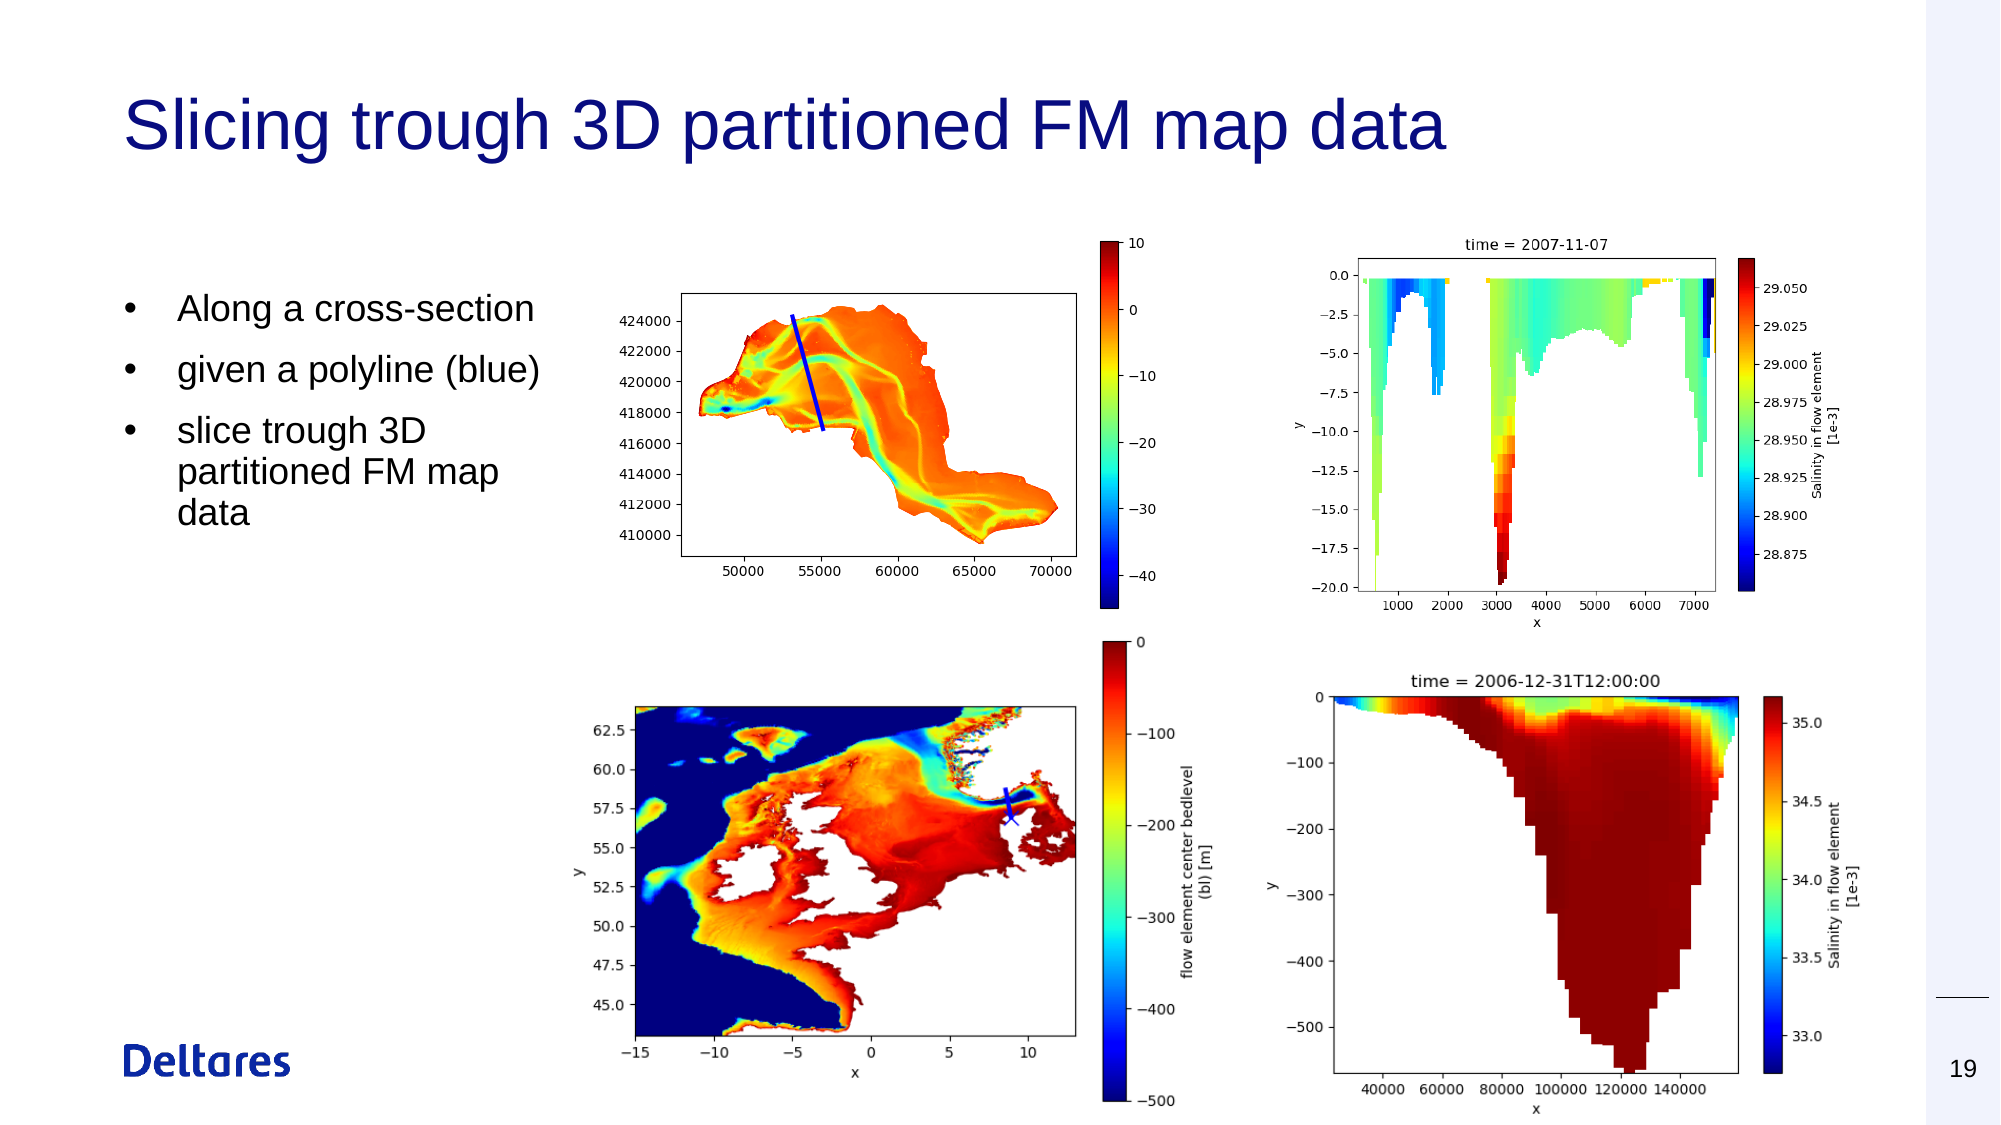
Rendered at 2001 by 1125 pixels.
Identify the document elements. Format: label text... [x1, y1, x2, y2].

slide_number 19 [1926, 1052, 2000, 1083]
picture [556, 183, 1237, 1125]
title Slicing trough 3D partitioned FM map data [123, 88, 1850, 243]
picture [1252, 205, 1904, 1125]
picture [108, 1028, 304, 1092]
list Along a cross-section given a polyline (blue) slice trough 3D partitioned FM map data [123, 289, 553, 999]
